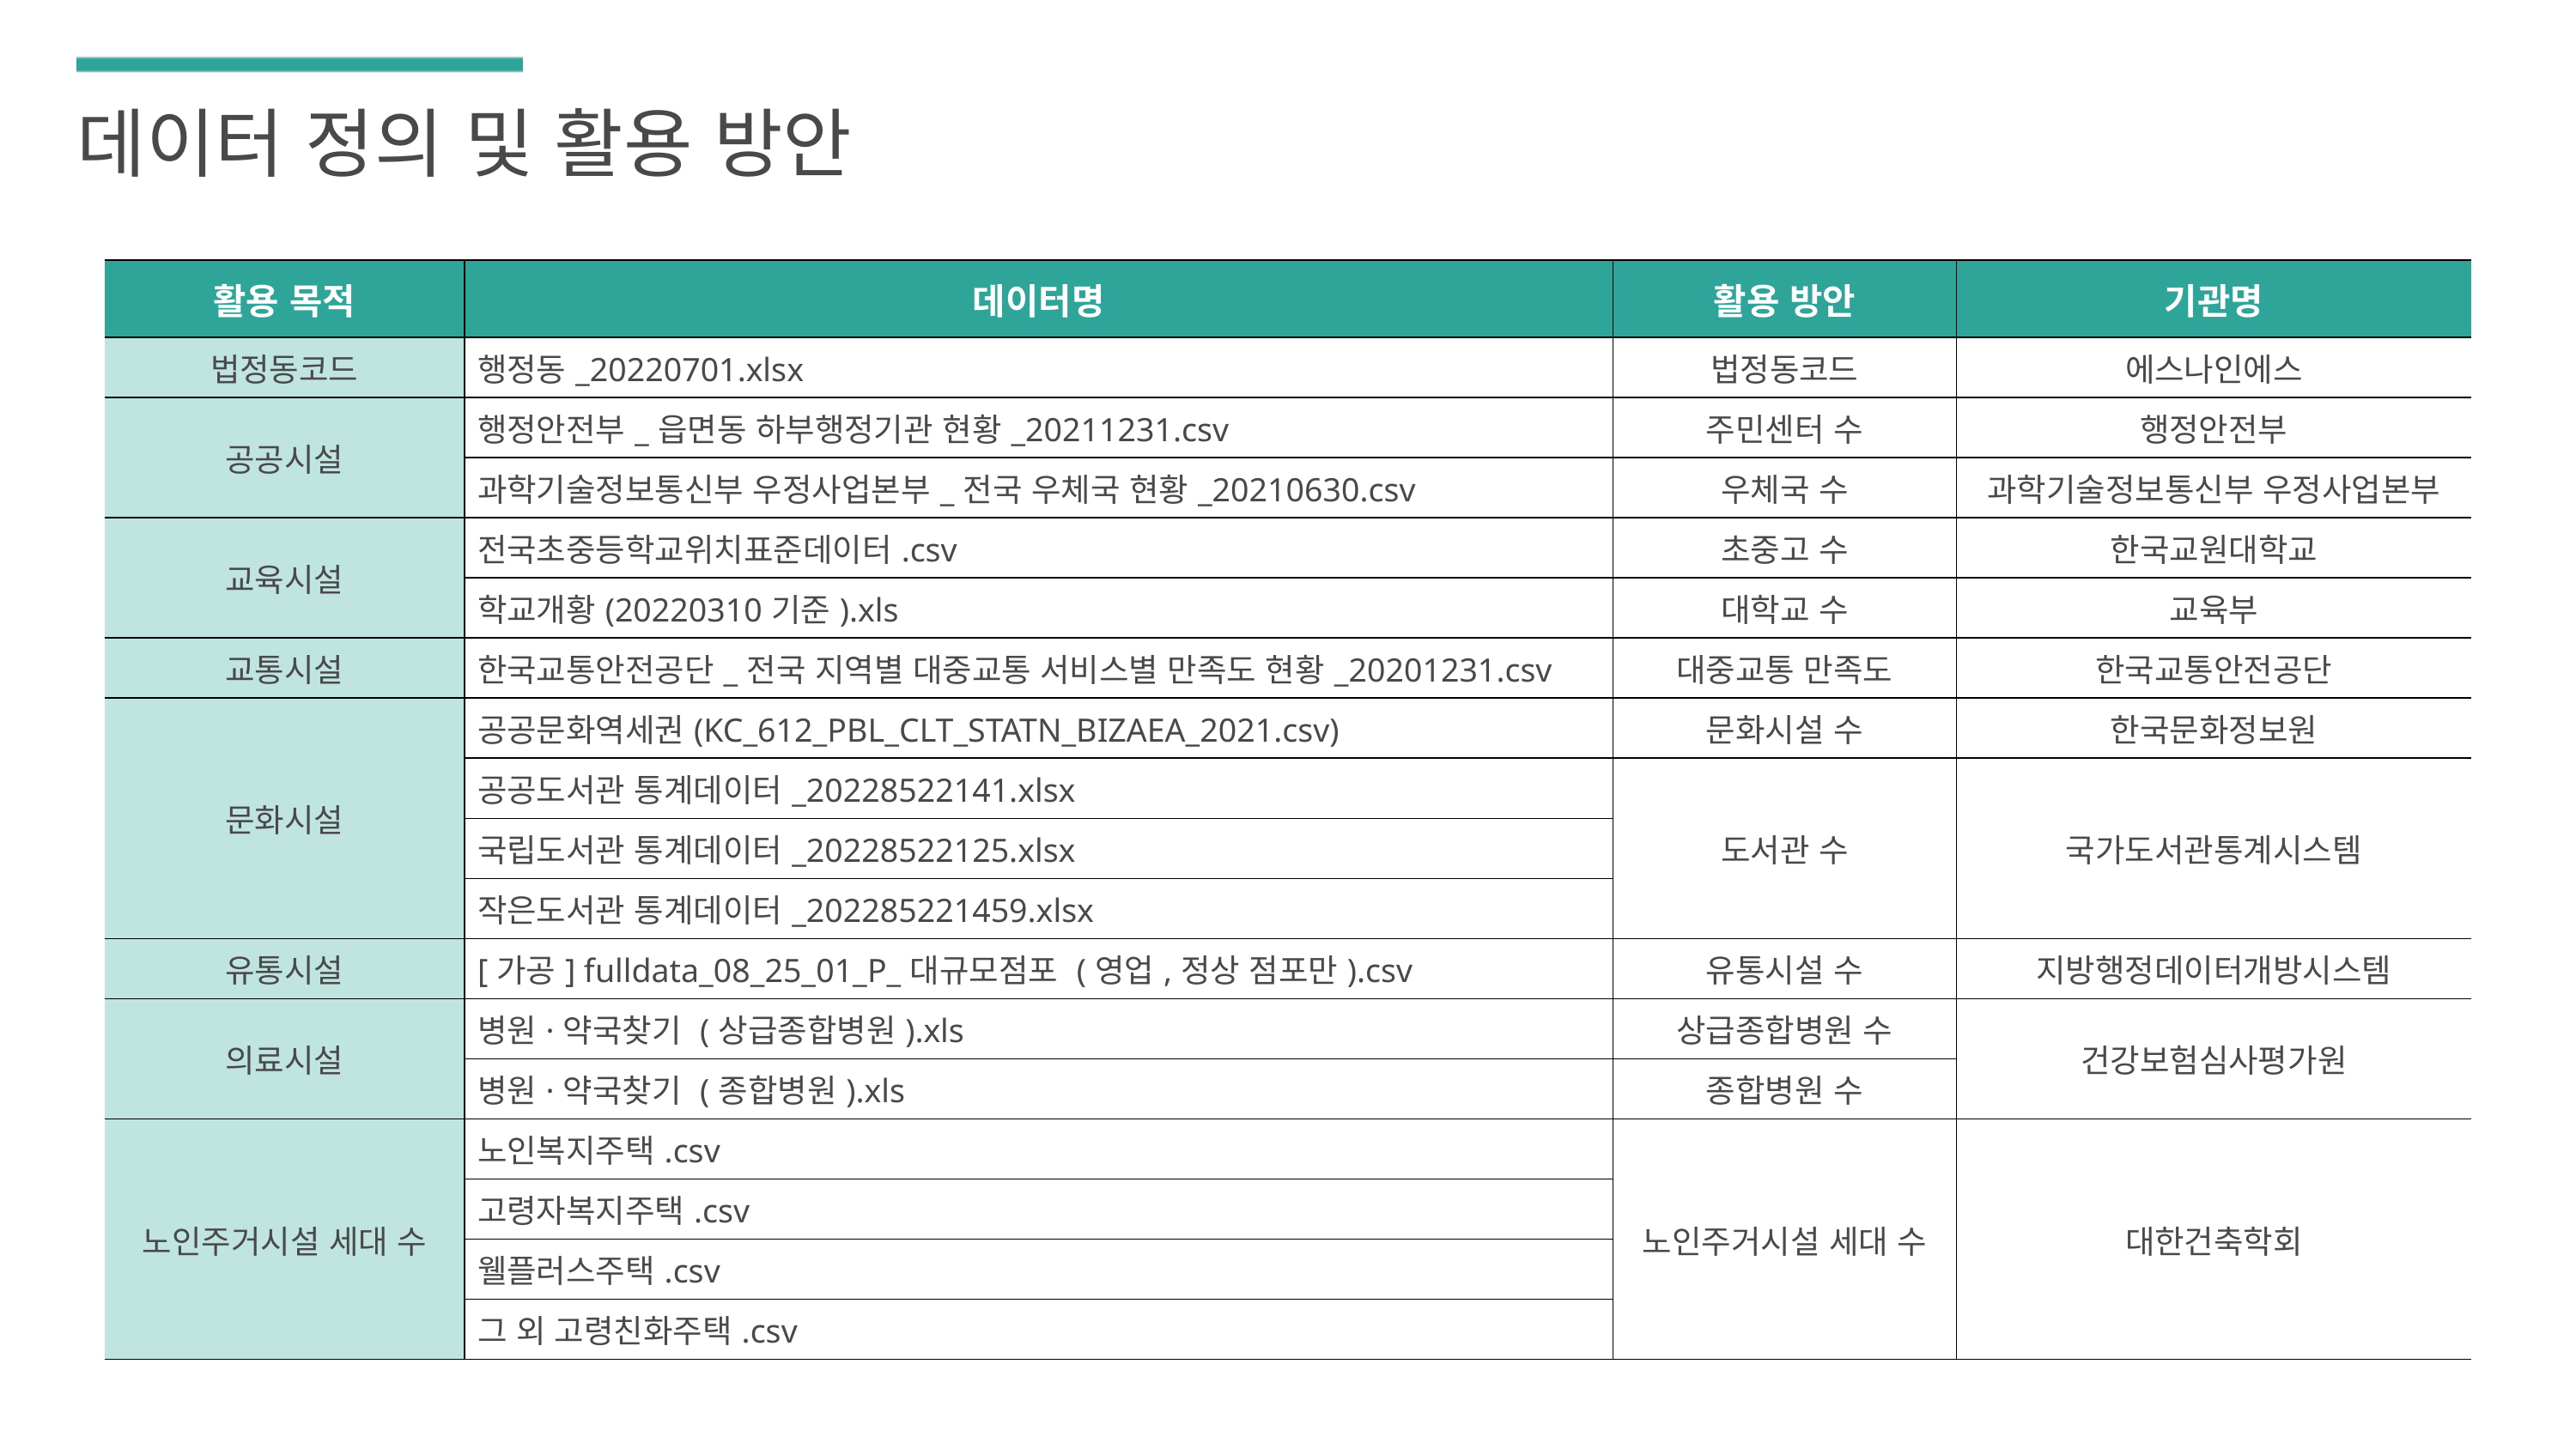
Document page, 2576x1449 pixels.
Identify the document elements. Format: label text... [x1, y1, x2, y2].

table_cell 노인주거시설 세대 수 [1613, 1119, 1956, 1359]
table_cell 한국교원대학교 [1957, 518, 2471, 577]
table_cell 대중교통 만족도 [1613, 639, 1956, 697]
table_cell 교통시설 [105, 639, 464, 697]
table_cell 에스나인에스 [1957, 338, 2471, 397]
table_cell 공공시설 [105, 398, 464, 517]
table_cell 웰플러스주택.csv [465, 1240, 1613, 1299]
table_cell [가공] fulldata_08_25_01_P_대규모점포 (영업,정상 점포만).csv [465, 939, 1613, 998]
table_cell 주민센터 수 [1613, 398, 1956, 457]
table_cell 교육시설 [105, 518, 464, 637]
table_cell 국립도서관 통계데이터_20228522125.xlsx [465, 819, 1613, 878]
table_cell 행정동_20220701.xlsx [465, 338, 1613, 397]
table_cell 지방행정데이터개방시스템 [1957, 939, 2471, 998]
table_cell 공공도서관 통계데이터_20228522141.xlsx [465, 759, 1613, 818]
text_box 데이터 정의 및 활용 방안 [64, 89, 1221, 193]
table_cell 과학기술정보통신부 우정사업본부 [1957, 458, 2471, 517]
table_cell 법정동코드 [1613, 338, 1956, 397]
table_cell 과학기술정보통신부 우정사업본부_전국 우체국 현황_20210630.csv [465, 458, 1613, 517]
table_cell 문화시설 수 [1613, 699, 1956, 757]
table_cell 한국문화정보원 [1957, 699, 2471, 757]
table_cell 작은도서관 통계데이터_202285221459.xlsx [465, 879, 1613, 938]
table_cell 유통시설 수 [1613, 939, 1956, 998]
table_cell 노인주거시설 세대 수 [105, 1119, 464, 1359]
table_cell 대학교 수 [1613, 579, 1956, 637]
table_cell 병원·약국찾기 (종합병원).xls [465, 1059, 1613, 1119]
table_header 데이터명 [465, 261, 1613, 336]
table_cell 유통시설 [105, 939, 464, 998]
table_cell 의료시설 [105, 999, 464, 1119]
table_cell 노인복지주택.csv [465, 1119, 1613, 1179]
table_cell 법정동코드 [105, 338, 464, 397]
table_cell 한국교통안전공단 [1957, 639, 2471, 697]
table_cell 행정안전부 [1957, 398, 2471, 457]
table_cell 행정안전부_읍면동 하부행정기관 현황_20211231.csv [465, 398, 1613, 457]
table_cell 학교개황(20220310기준).xls [465, 579, 1613, 637]
table_cell 그 외 고령친화주택.csv [465, 1300, 1613, 1359]
table_cell 한국교통안전공단_전국 지역별 대중교통 서비스별 만족도 현황_20201231.csv [465, 639, 1613, 697]
table_cell 교육부 [1957, 579, 2471, 637]
table_header 활용 방안 [1613, 261, 1956, 336]
table_cell 국가도서관통계시스템 [1957, 759, 2471, 938]
table_header 활용 목적 [105, 261, 464, 336]
table_cell 문화시설 [105, 699, 464, 938]
table_header 기관명 [1957, 261, 2471, 336]
table_cell 초중고 수 [1613, 518, 1956, 577]
table_cell 건강보험심사평가원 [1957, 999, 2471, 1119]
table_cell 종합병원 수 [1613, 1059, 1956, 1119]
table_cell 우체국 수 [1613, 458, 1956, 517]
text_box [76, 37, 524, 93]
table_cell 전국초중등학교위치표준데이터.csv [465, 518, 1613, 577]
table_cell 도서관 수 [1613, 759, 1956, 938]
table_cell 상급종합병원 수 [1613, 999, 1956, 1058]
table_cell 대한건축학회 [1957, 1119, 2471, 1359]
table_cell 병원·약국찾기 (상급종합병원).xls [465, 999, 1613, 1058]
table_cell 고령자복지주택.csv [465, 1179, 1613, 1239]
table_cell 공공문화역세권(KC_612_PBL_CLT_STATN_BIZAEA_2021.csv) [465, 699, 1613, 757]
